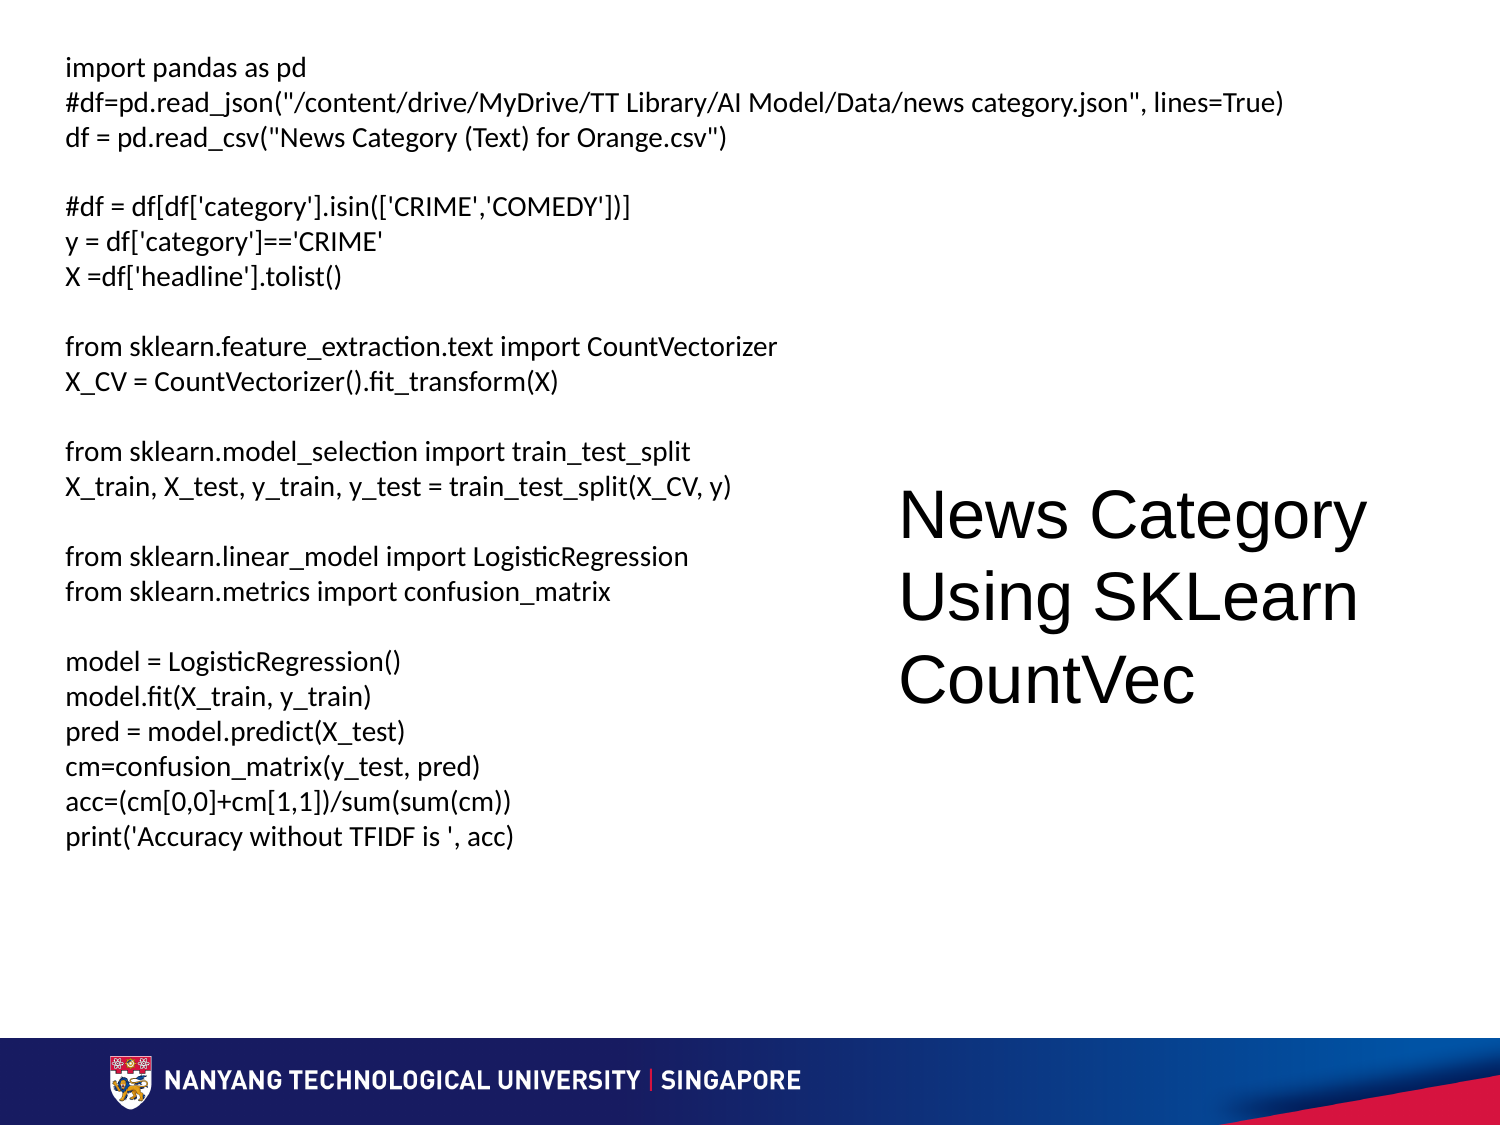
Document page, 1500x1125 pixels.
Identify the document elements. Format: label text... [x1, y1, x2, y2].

text_box News Category Using SKLearn CountVec [883, 462, 1432, 749]
picture [0, 1038, 1500, 1125]
text_box import pandas as pd #df=pd.read_json("/content/drive/MyDrive/TT Library/AI Model/Data/news category.json", lines=True) df = pd.read_csv("News Category (Text) for Orange.csv") #df = df[df['category'].isin(['CRIME','COMEDY'])] y = df['category']=='CRIME' X =df['headline'].tolist() from sklearn.feature_extraction.text import CountVectorizer X_CV = CountVectorizer().fit_transform(X) from sklearn.model_selection import train_test_split X_train, X_test, y_train, y_test = train_test_split(X_CV, y) from sklearn.linear_model import LogisticRegression from sklearn.metrics import confusion_matrix model = LogisticRegression() model.fit(X_train, y_train) pred = model.predict(X_test) cm=confusion_matrix(y_test, pred) acc=(cm[0,0]+cm[1,1])/sum(sum(cm)) print('Accuracy without TFIDF is ', acc) [50, 40, 1449, 860]
